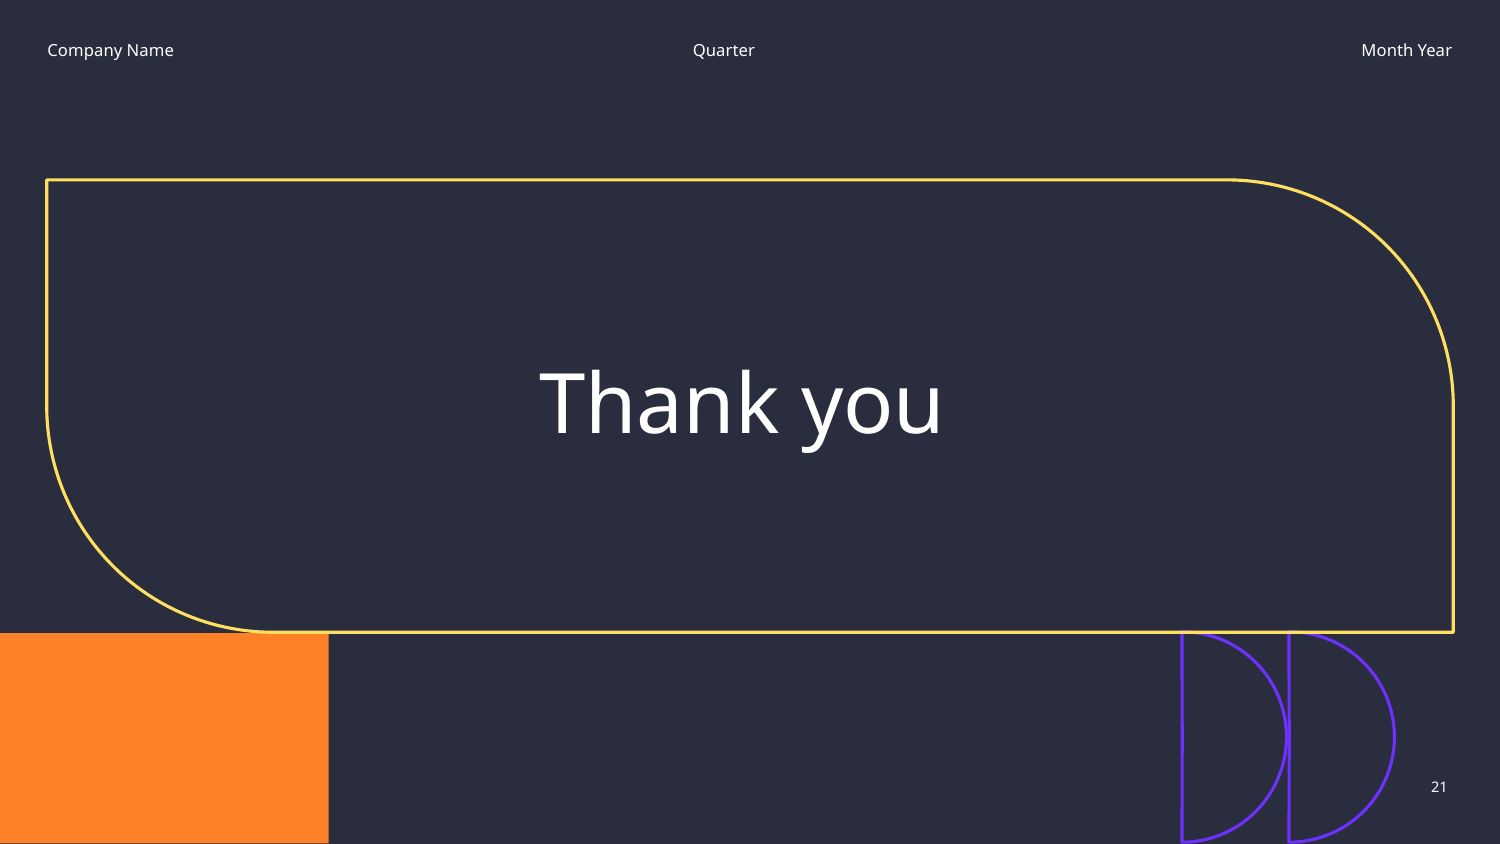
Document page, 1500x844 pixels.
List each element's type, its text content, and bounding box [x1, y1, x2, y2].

subtitle Month Year [1078, 26, 1453, 63]
subtitle Company Name [47, 26, 395, 63]
subtitle Quarter [692, 26, 984, 63]
title Thank you [46, 179, 1454, 633]
